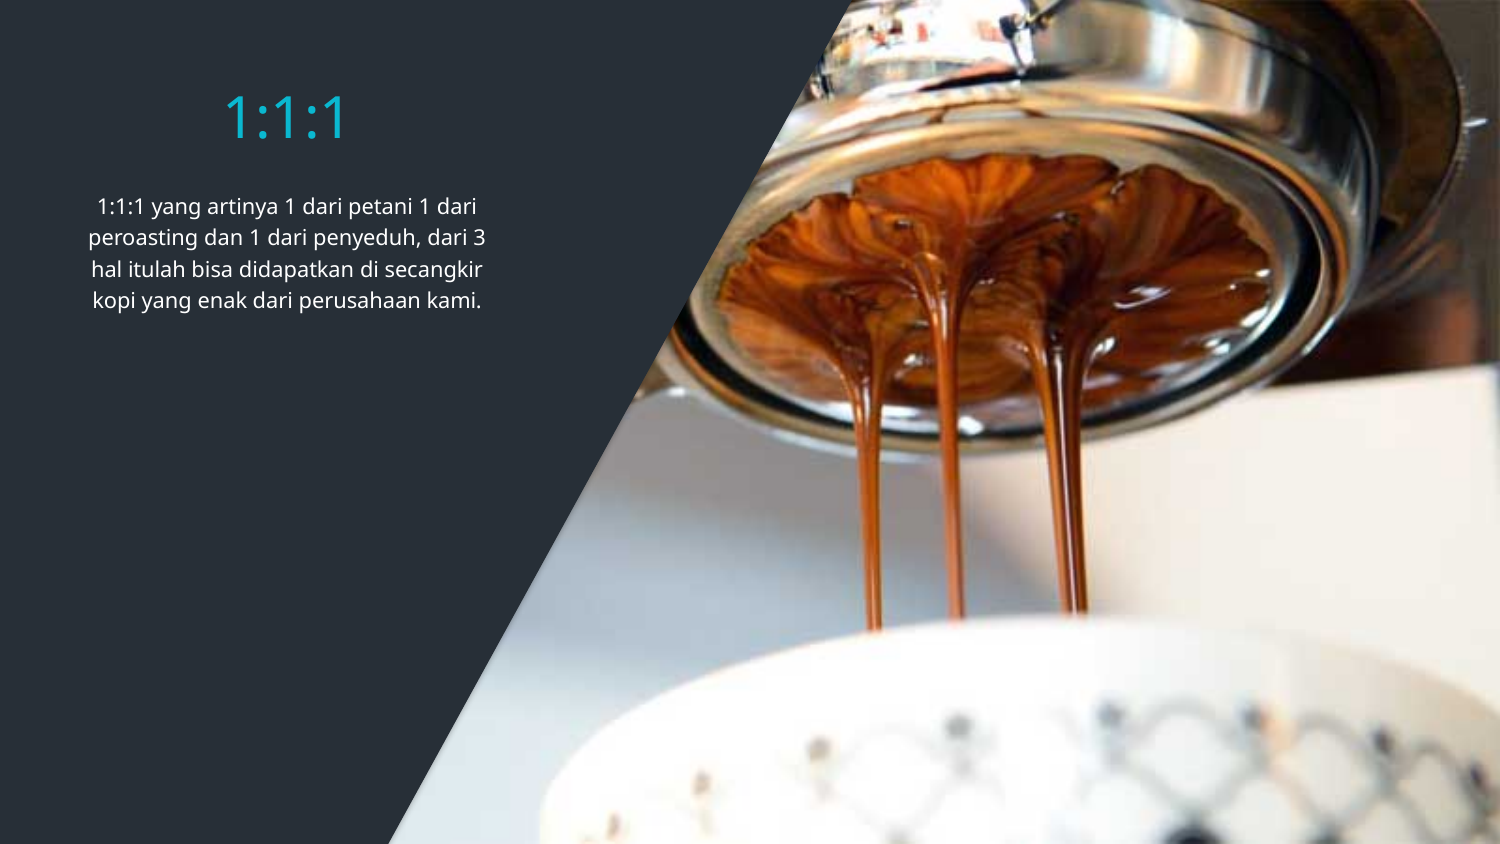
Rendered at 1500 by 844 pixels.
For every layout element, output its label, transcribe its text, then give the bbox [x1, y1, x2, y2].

picture [389, 0, 1500, 844]
title 1:1:1 [75, 45, 500, 179]
text_box 1:1:1 yang artinya 1 dari petani 1 dari peroasting dan 1 dari penyeduh, dari 3 hal itulah bisa didapatkan di secangkir kopi yang enak dari perusahaan kami. [62, 179, 513, 338]
